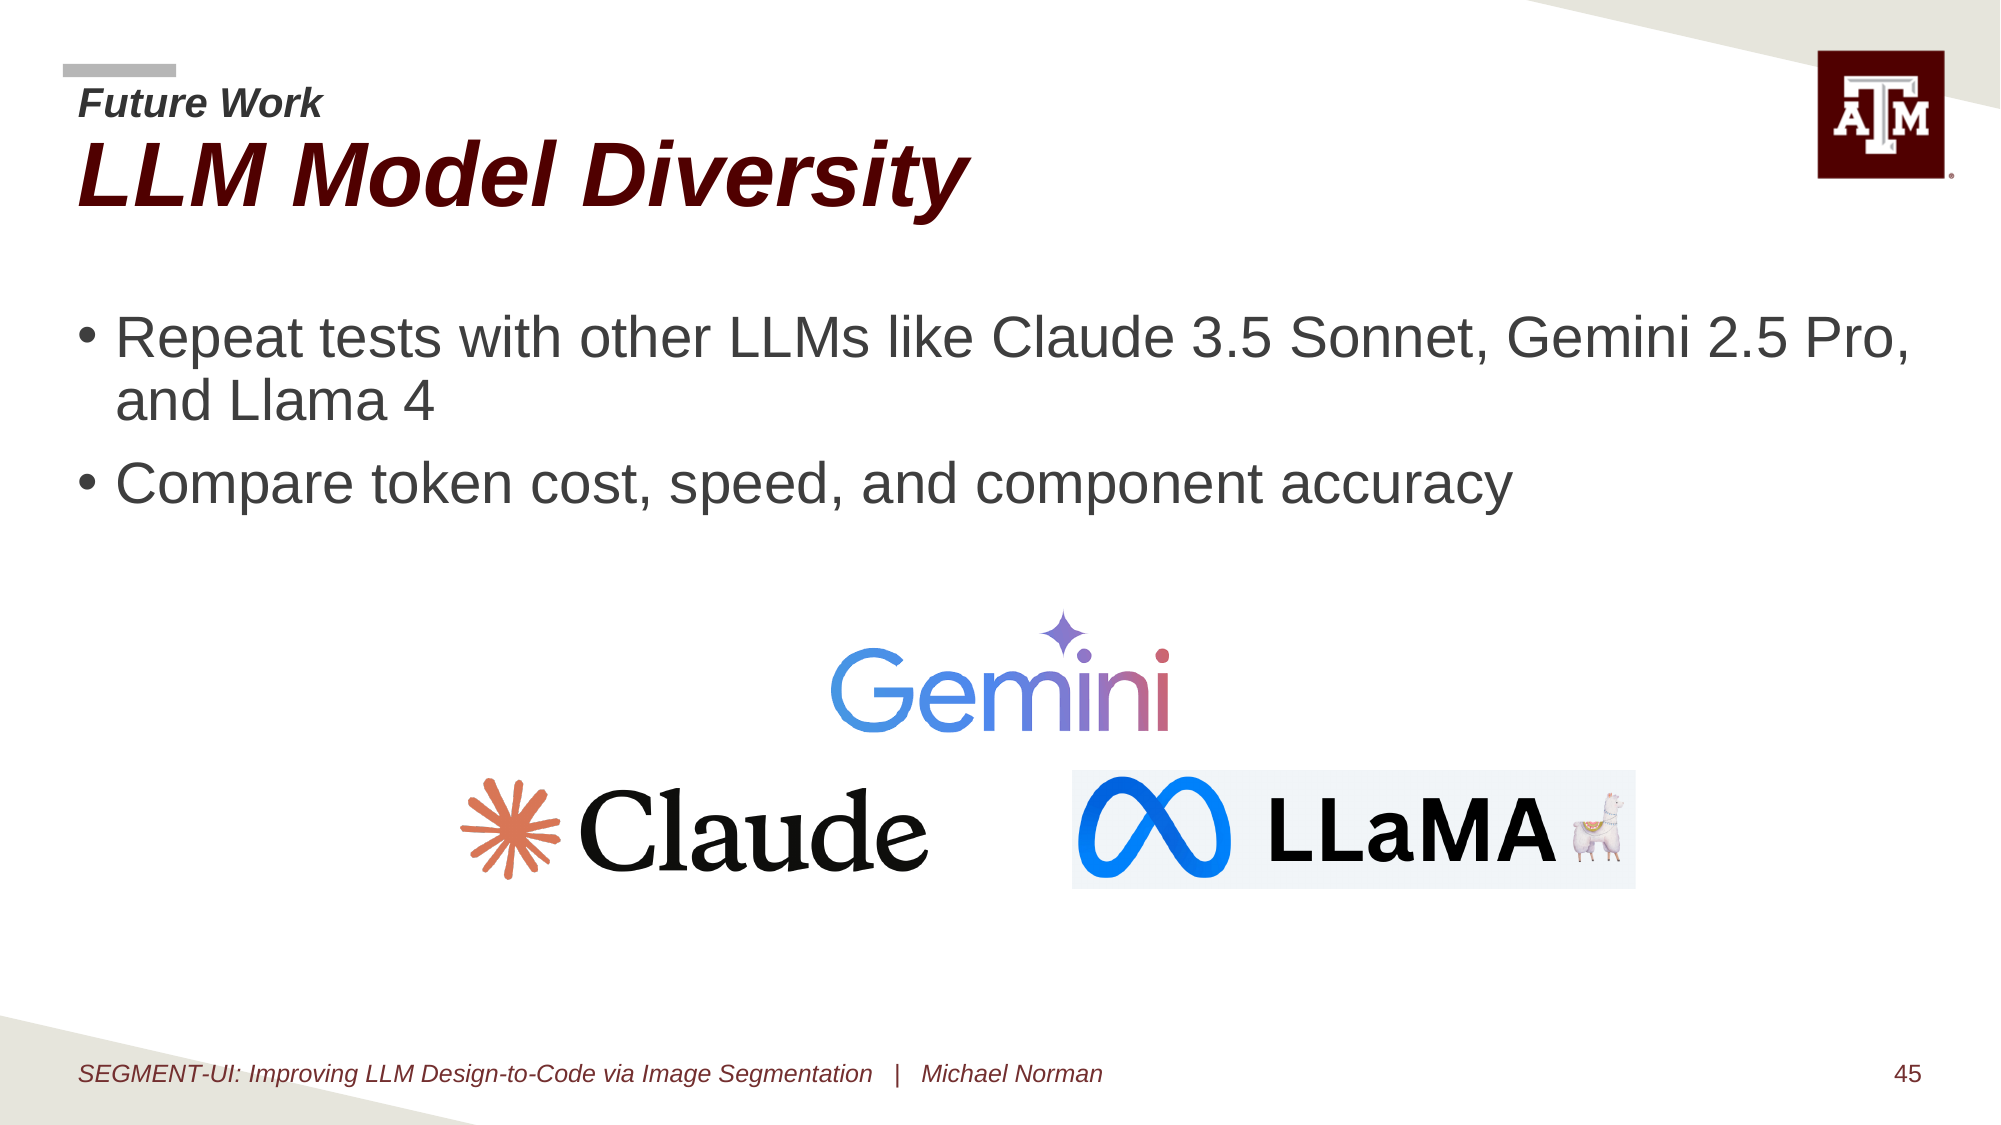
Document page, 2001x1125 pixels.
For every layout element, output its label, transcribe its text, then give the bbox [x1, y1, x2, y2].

picture [1071, 769, 1637, 889]
picture [460, 778, 929, 880]
picture [831, 607, 1169, 733]
slide_number 45 [1487, 1042, 1938, 1103]
footer SEGMENT‑UI: Improving LLM Design‑to‑Code via Image Segmentation | Michael Norman [62, 1042, 1338, 1103]
title LLM Model Diversity [62, 77, 1793, 278]
text_box Future Work [62, 72, 942, 136]
picture [1792, 25, 1970, 203]
list Repeat tests with other LLMs like Claude 3.5 Sonnet, Gemini 2.5 Pro, and Llama 4 Compare token cost, speed, and component accuracy [62, 299, 1938, 1014]
